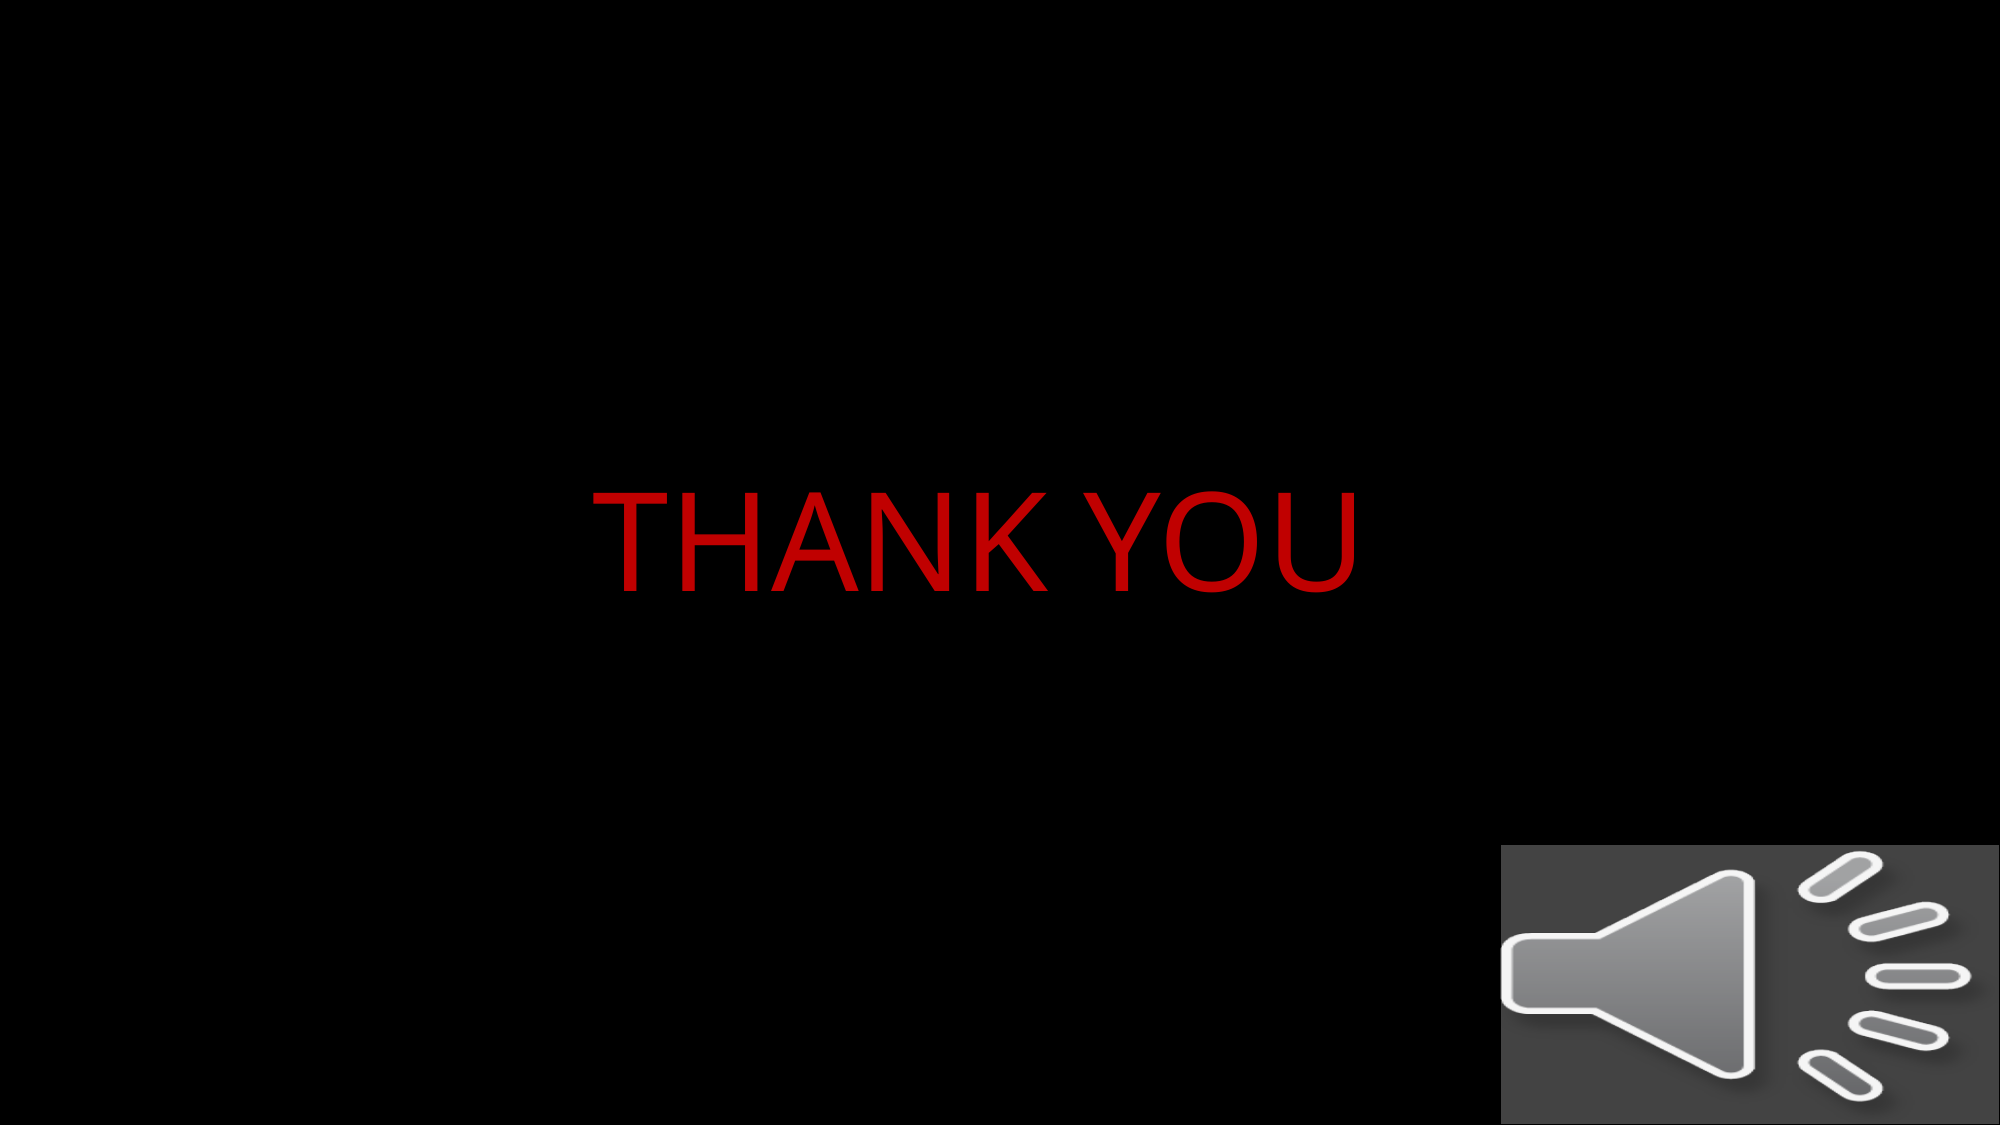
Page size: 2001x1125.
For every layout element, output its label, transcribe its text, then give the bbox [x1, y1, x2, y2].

picture [1499, 843, 2000, 1125]
text_box THANK YOU [138, 446, 1822, 627]
